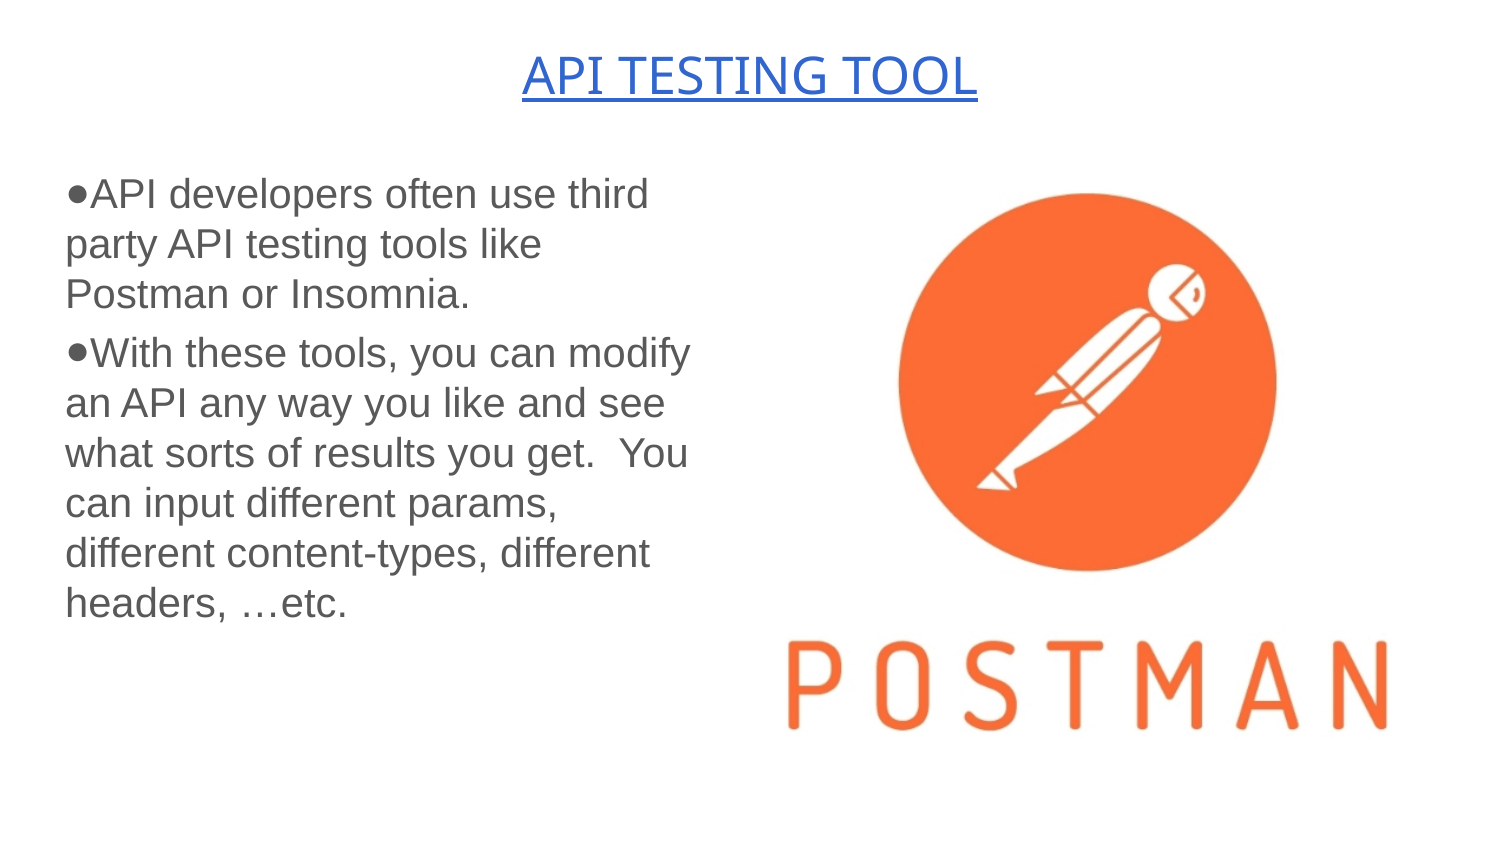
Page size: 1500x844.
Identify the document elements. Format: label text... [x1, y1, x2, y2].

subtitle API developers often use third party API testing tools like Postman or Insomnia. With these tools, you can modify an API any way you like and see what sorts of results you get. You can input different params, different content-types, different headers, …etc. [50, 159, 713, 810]
picture [774, 184, 1411, 748]
title API TESTING TOOL [0, 37, 1500, 110]
